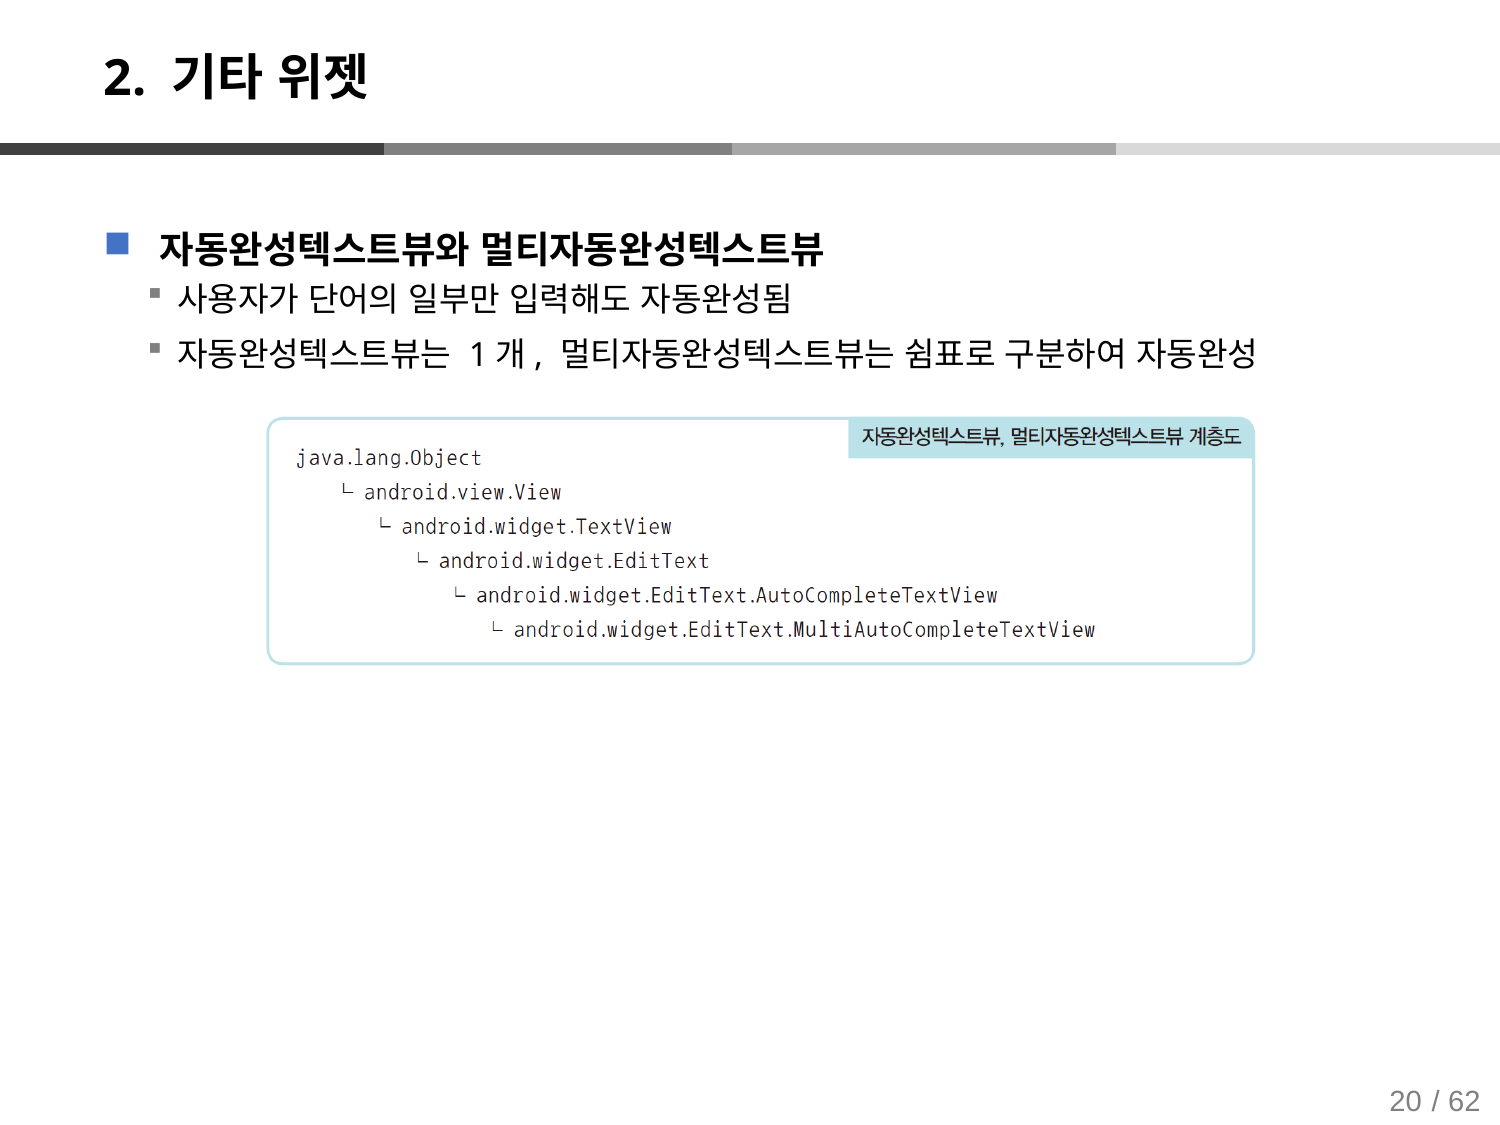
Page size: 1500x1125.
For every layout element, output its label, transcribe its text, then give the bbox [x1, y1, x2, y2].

list 자동완성텍스트뷰와 멀티자동완성텍스트뷰 사용자가 단어의 일부만 입력해도 자동완성됨 자동완성텍스트뷰는 1개, 멀티자동완성텍스트뷰는 쉼표로 구분하여 자동완성 [88, 196, 1436, 1083]
picture [263, 410, 1257, 669]
title 2. 기타 위젯 [88, 30, 1211, 121]
